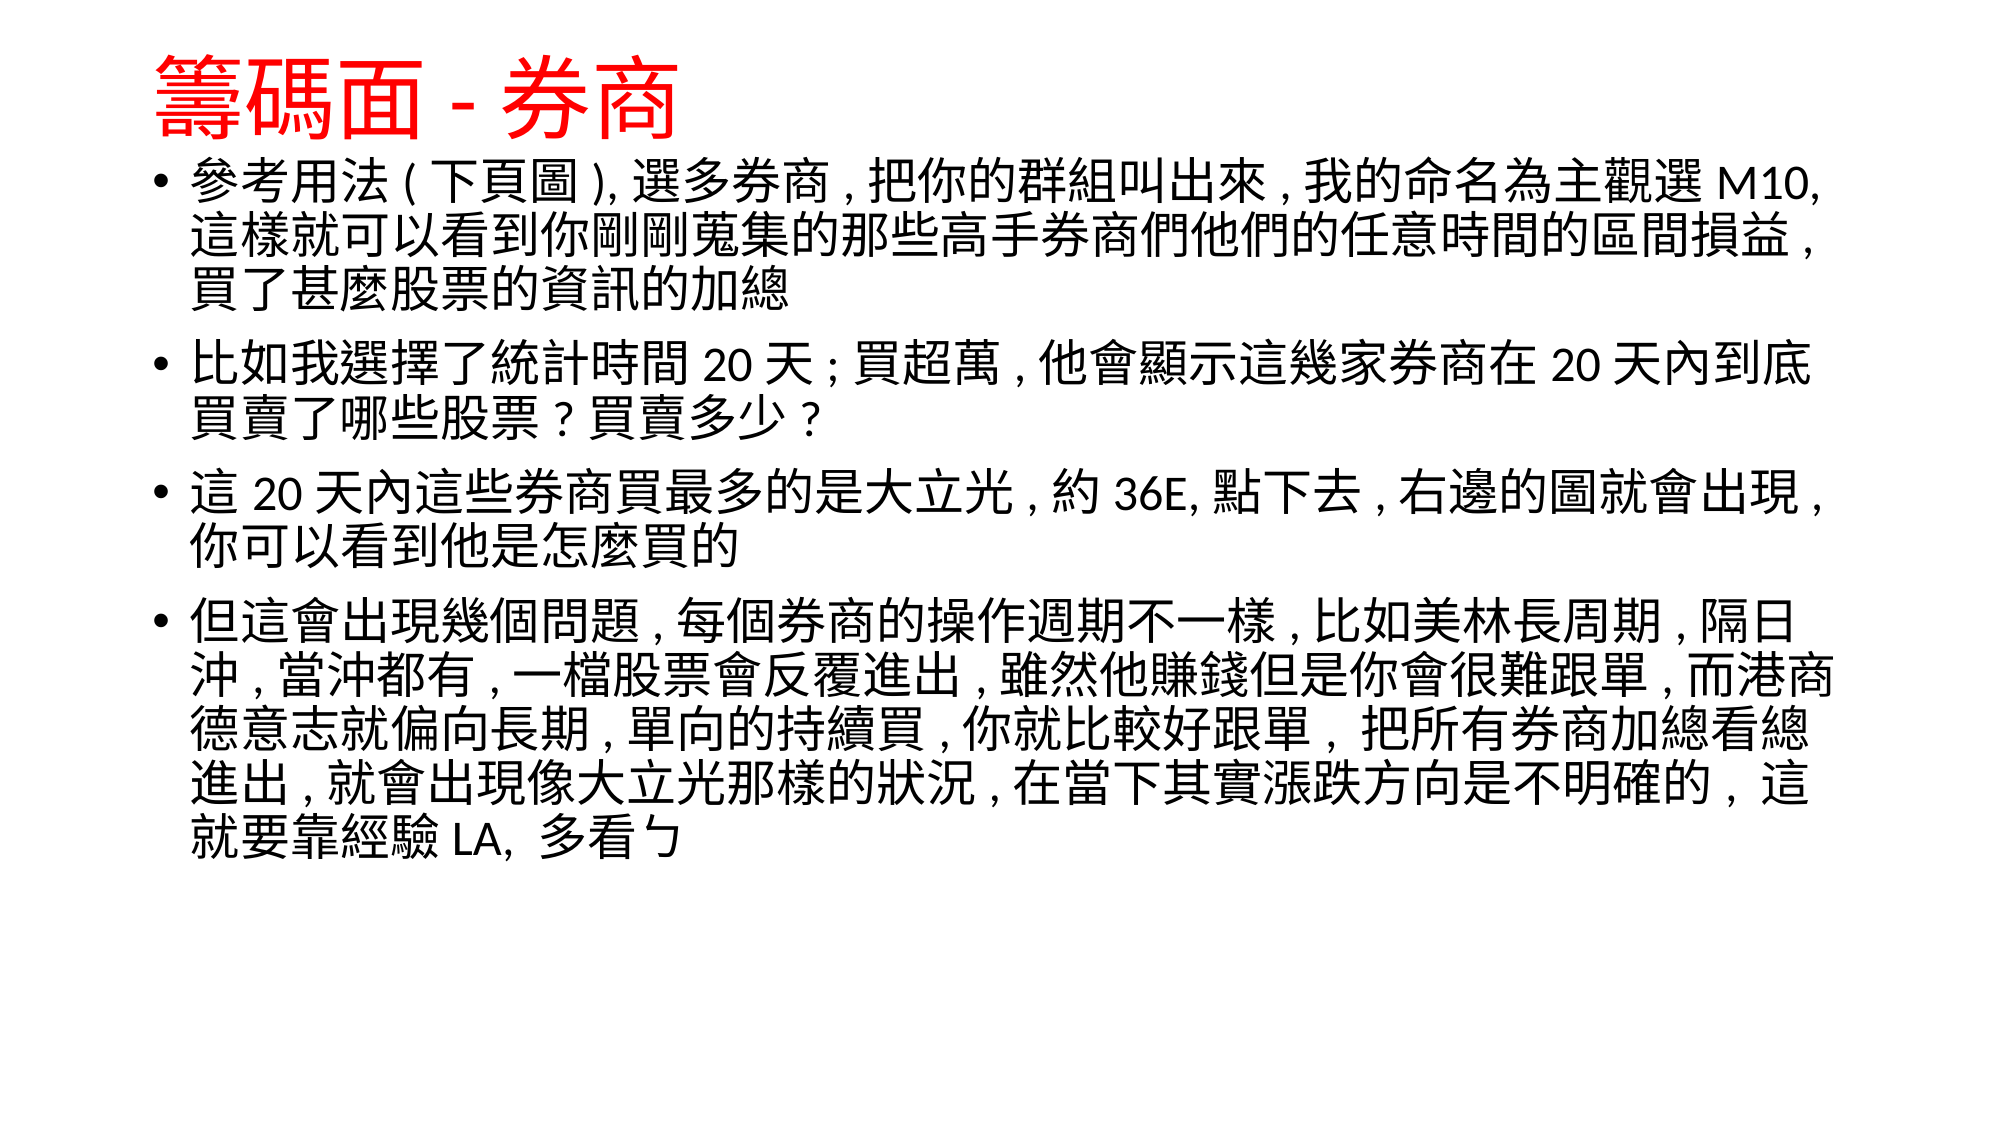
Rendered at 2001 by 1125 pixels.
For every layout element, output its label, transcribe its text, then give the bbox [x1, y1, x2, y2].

list 參考用法(下頁圖),選多券商,把你的群組叫出來,我的命名為主觀選M10,這樣就可以看到你剛剛蒐集的那些高手券商們他們的任意時間的區間損益,買了甚麼股票的資訊的加總 比如我選擇了統計時間20天;買超萬,他會顯示這幾家券商在20天內到底買賣了哪些股票?買賣多少? 這20天內這些券商買最多的是大立光,約36E,點下去,右邊的圖就會出現,你可以看到他是怎麼買的 但這會出現幾個問題,每個券商的操作週期不一樣,比如美林長周期,隔日沖,當沖都有,一檔股票會反覆進出,雖然他賺錢但是你會很難跟單,而港商德意志就偏向長期,單向的持續買,你就比較好跟單, 把所有券商加總看總進出,就會出現像大立光那樣的狀況,在當下其實漲跌方向是不明確的, 這就要靠經驗LA, 多看ㄅ [137, 148, 1863, 1014]
title 籌碼面-券商 [137, 0, 1863, 148]
